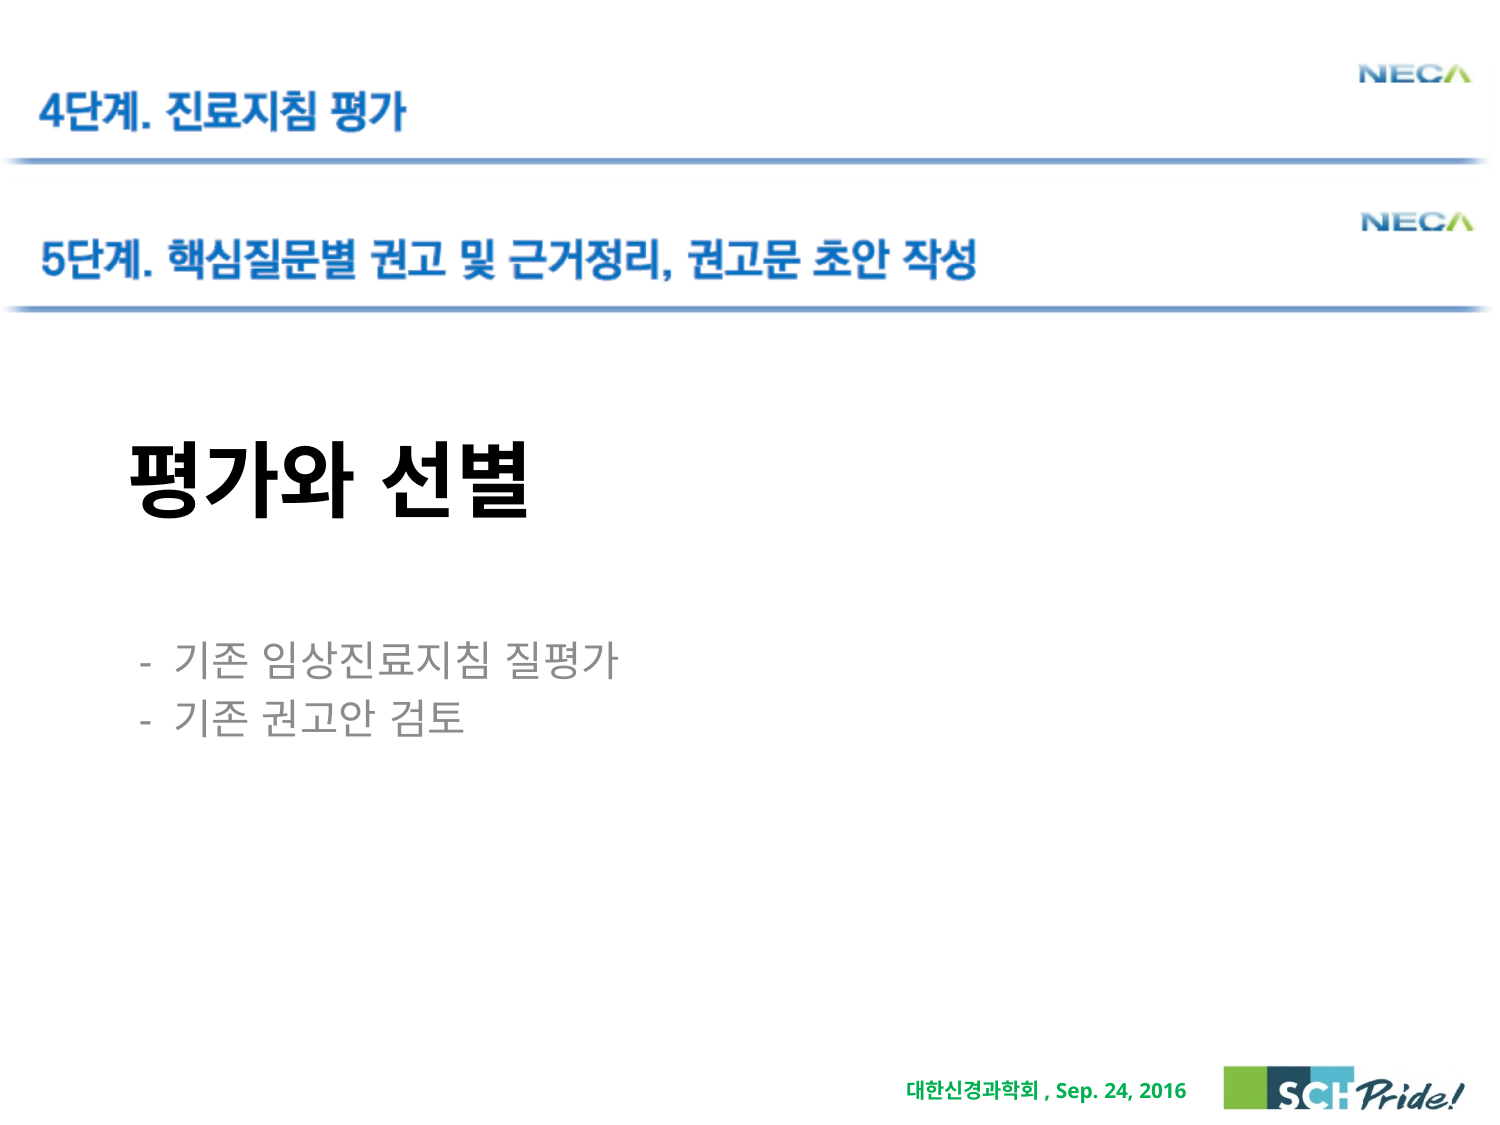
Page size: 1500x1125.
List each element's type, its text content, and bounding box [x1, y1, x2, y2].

picture [0, 199, 1493, 331]
list - 기존 임상진료지침 질평가 - 기존 권고안 검토 [123, 562, 1399, 809]
title 평가와 선별 [112, 420, 1406, 822]
picture [1222, 1064, 1465, 1110]
picture [0, 51, 1491, 182]
